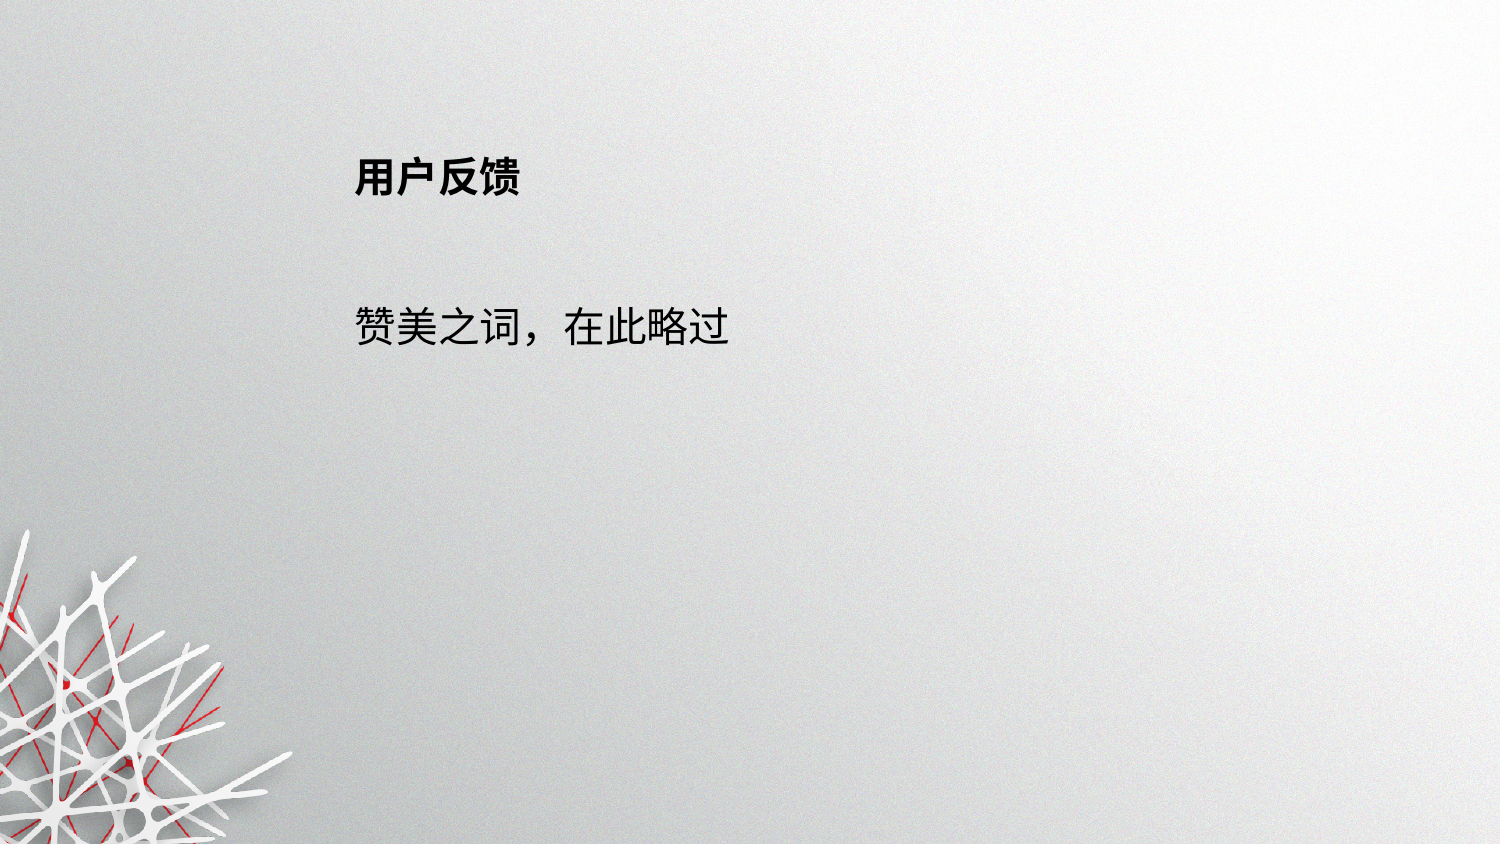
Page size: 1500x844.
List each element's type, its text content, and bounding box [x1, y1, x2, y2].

text_box 用户反馈 赞美之词，在此略过 [339, 143, 869, 459]
picture [0, 0, 1500, 844]
